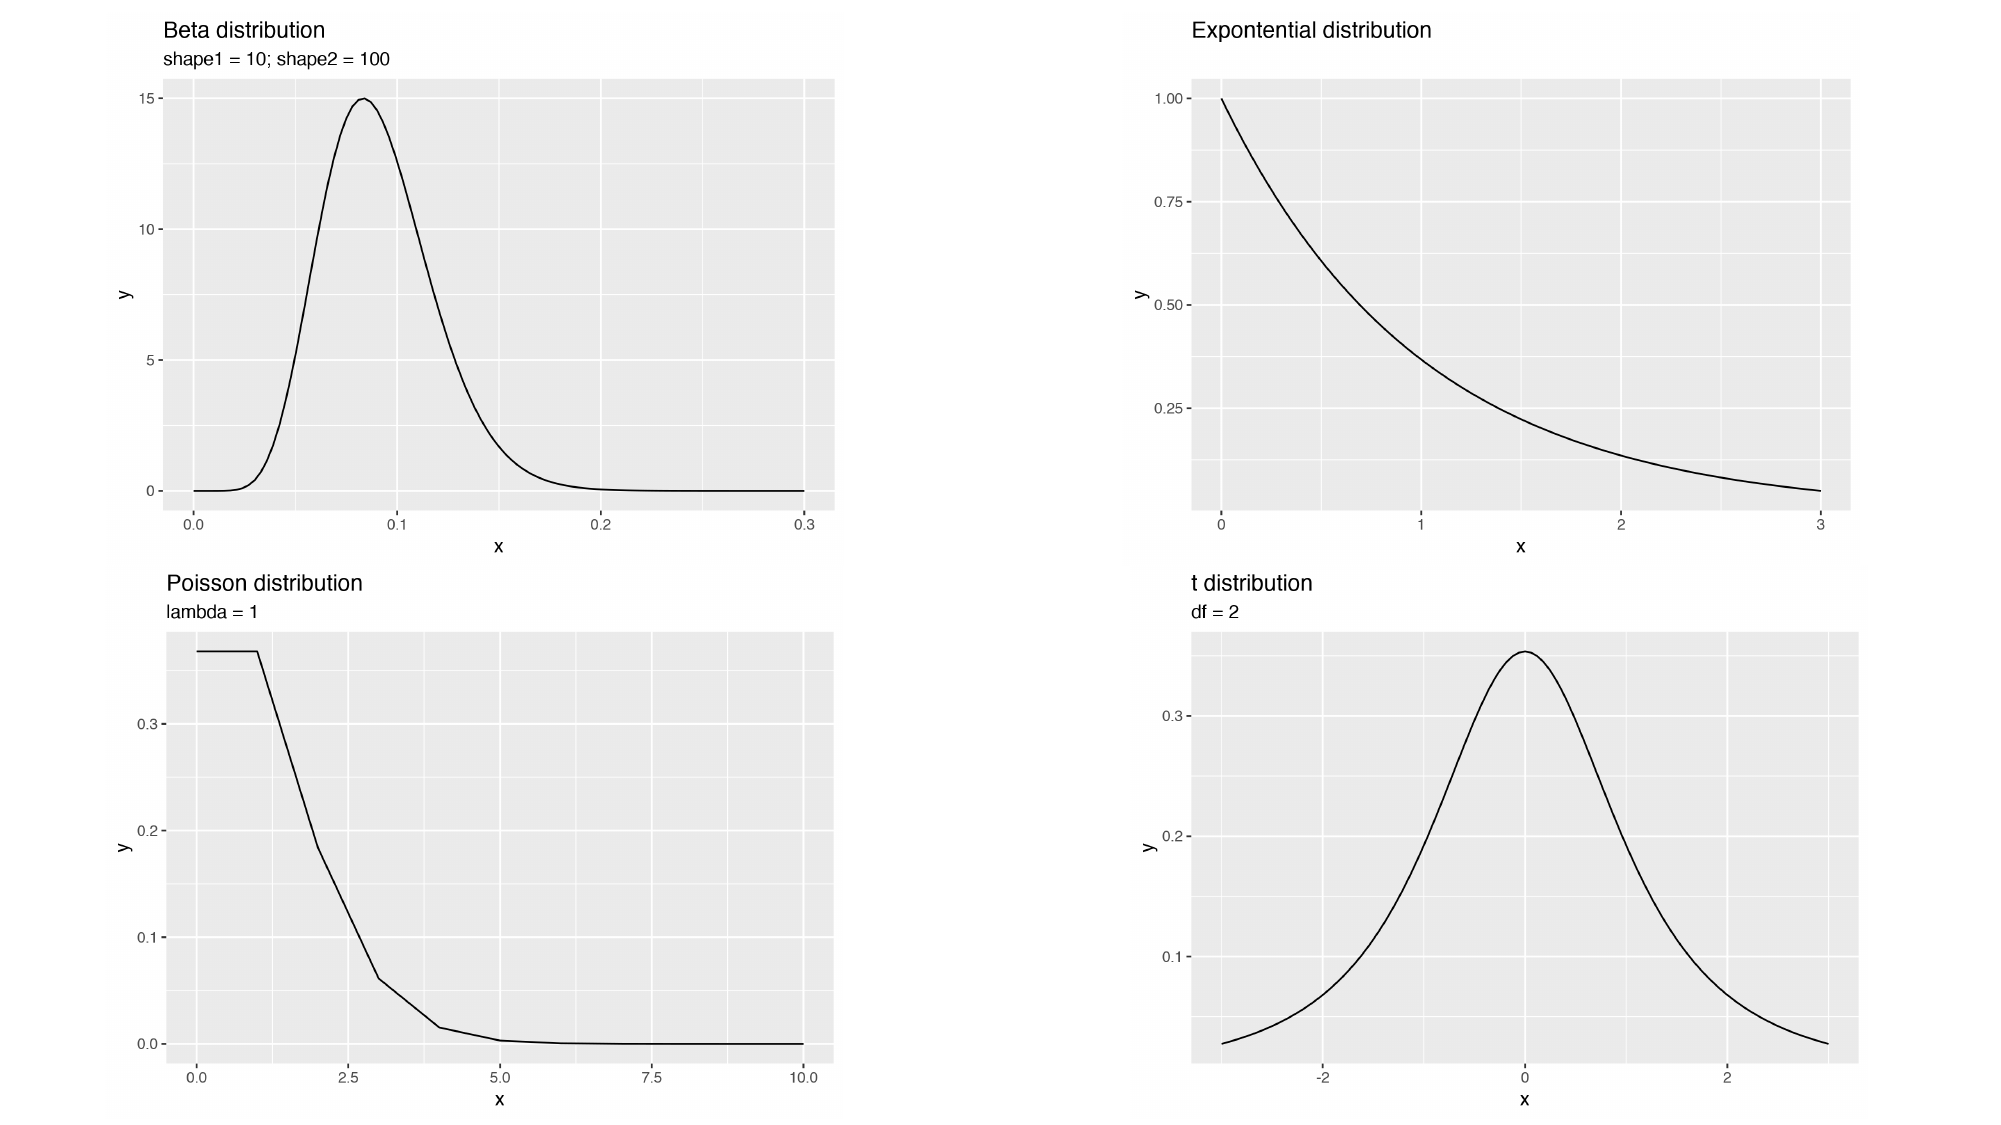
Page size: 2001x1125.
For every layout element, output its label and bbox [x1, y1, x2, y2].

picture [104, 12, 844, 1119]
picture [1122, 12, 1868, 1119]
